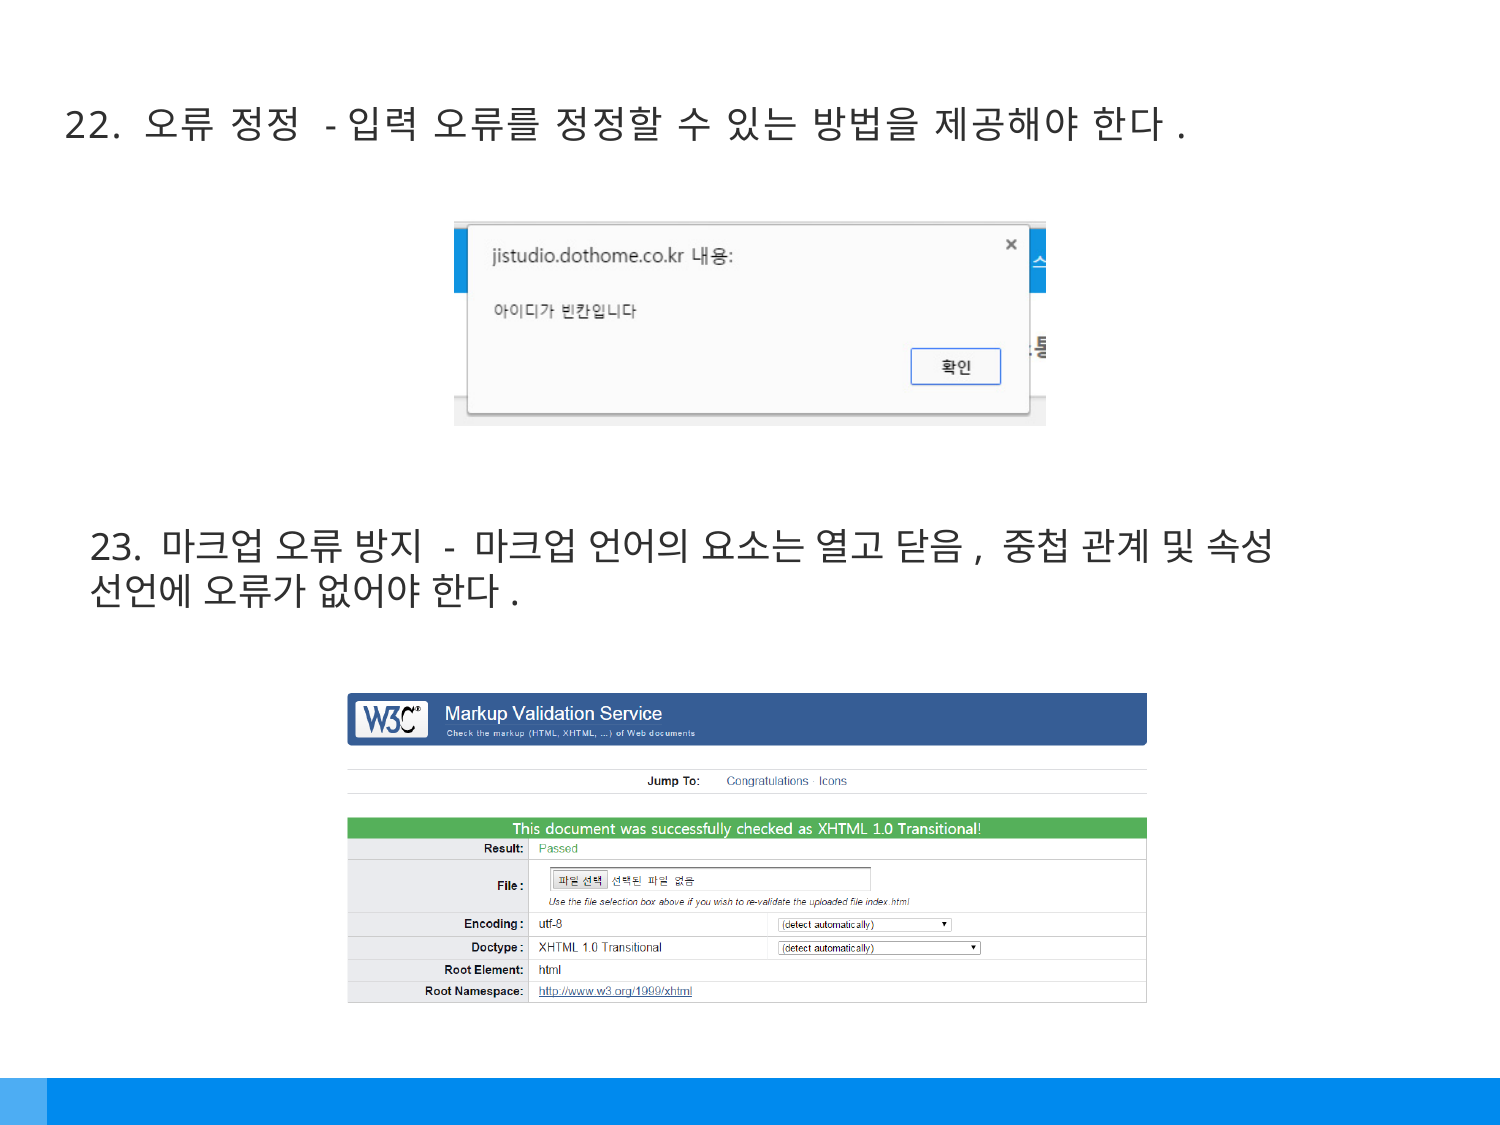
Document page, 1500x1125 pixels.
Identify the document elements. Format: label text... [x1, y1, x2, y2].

text_box 23. 마크업 오류 방지 - 마크업 언어의 요소는 열고 닫음, 중첩 관계 및 속성 선언에 오류가 없어야 한다. [75, 491, 1400, 644]
picture [454, 219, 1046, 427]
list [334, 683, 1166, 1014]
title 22. 오류 정정 -입력 오류를 정정할 수 있는 방법을 제공해야 한다. [49, 46, 1454, 202]
